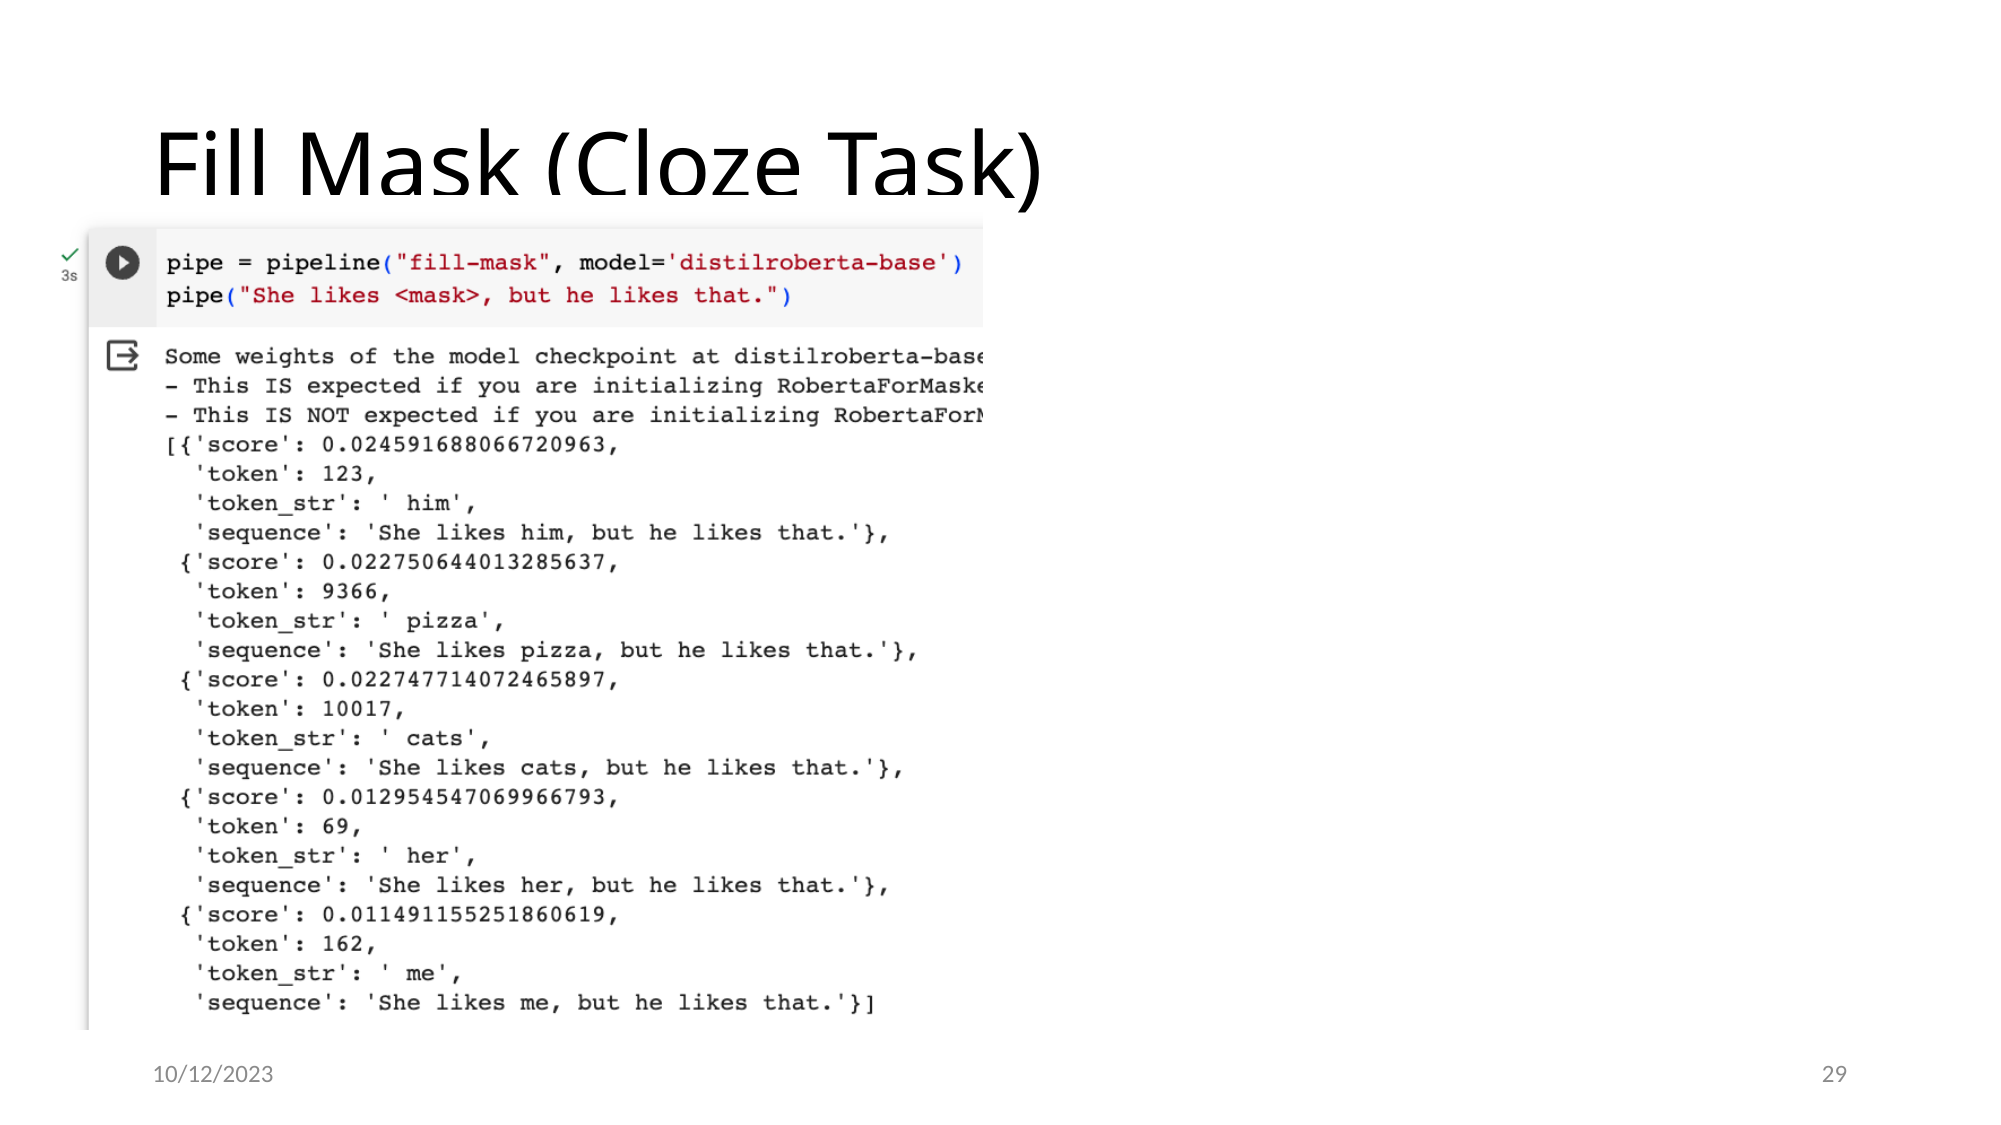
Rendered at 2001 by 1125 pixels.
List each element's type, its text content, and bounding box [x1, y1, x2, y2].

slide_number 29 [1412, 1042, 1863, 1103]
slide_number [137, 1042, 588, 1103]
title Fill Mask (Cloze Task) [137, 59, 1863, 278]
picture [56, 195, 983, 1030]
